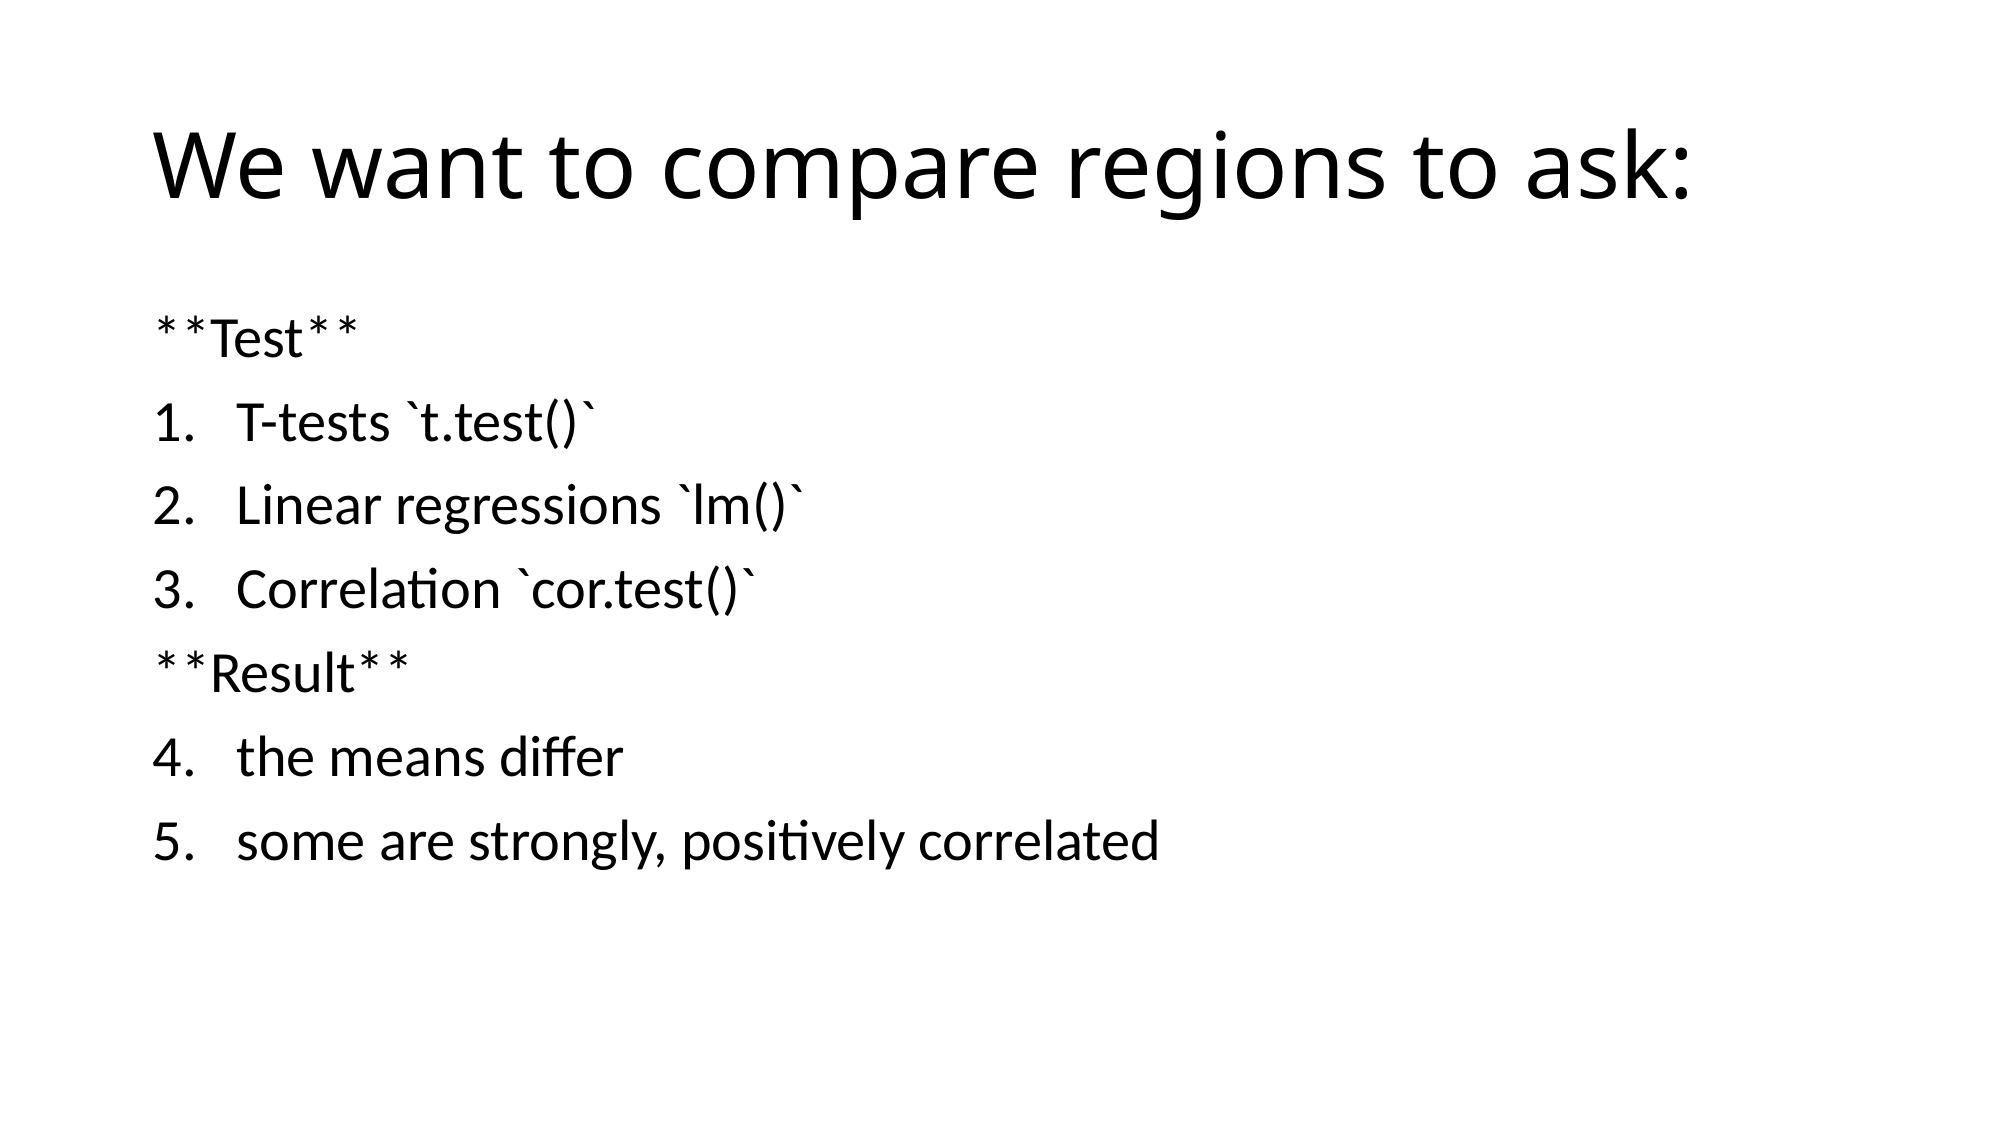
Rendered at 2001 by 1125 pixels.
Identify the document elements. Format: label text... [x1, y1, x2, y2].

title We want to compare regions to ask: [137, 59, 1863, 278]
list **Test** T-tests `t.test()` Linear regressions `lm()` Correlation `cor.test()` **Result** the means differ some are strongly, positively correlated [137, 299, 1863, 1014]
